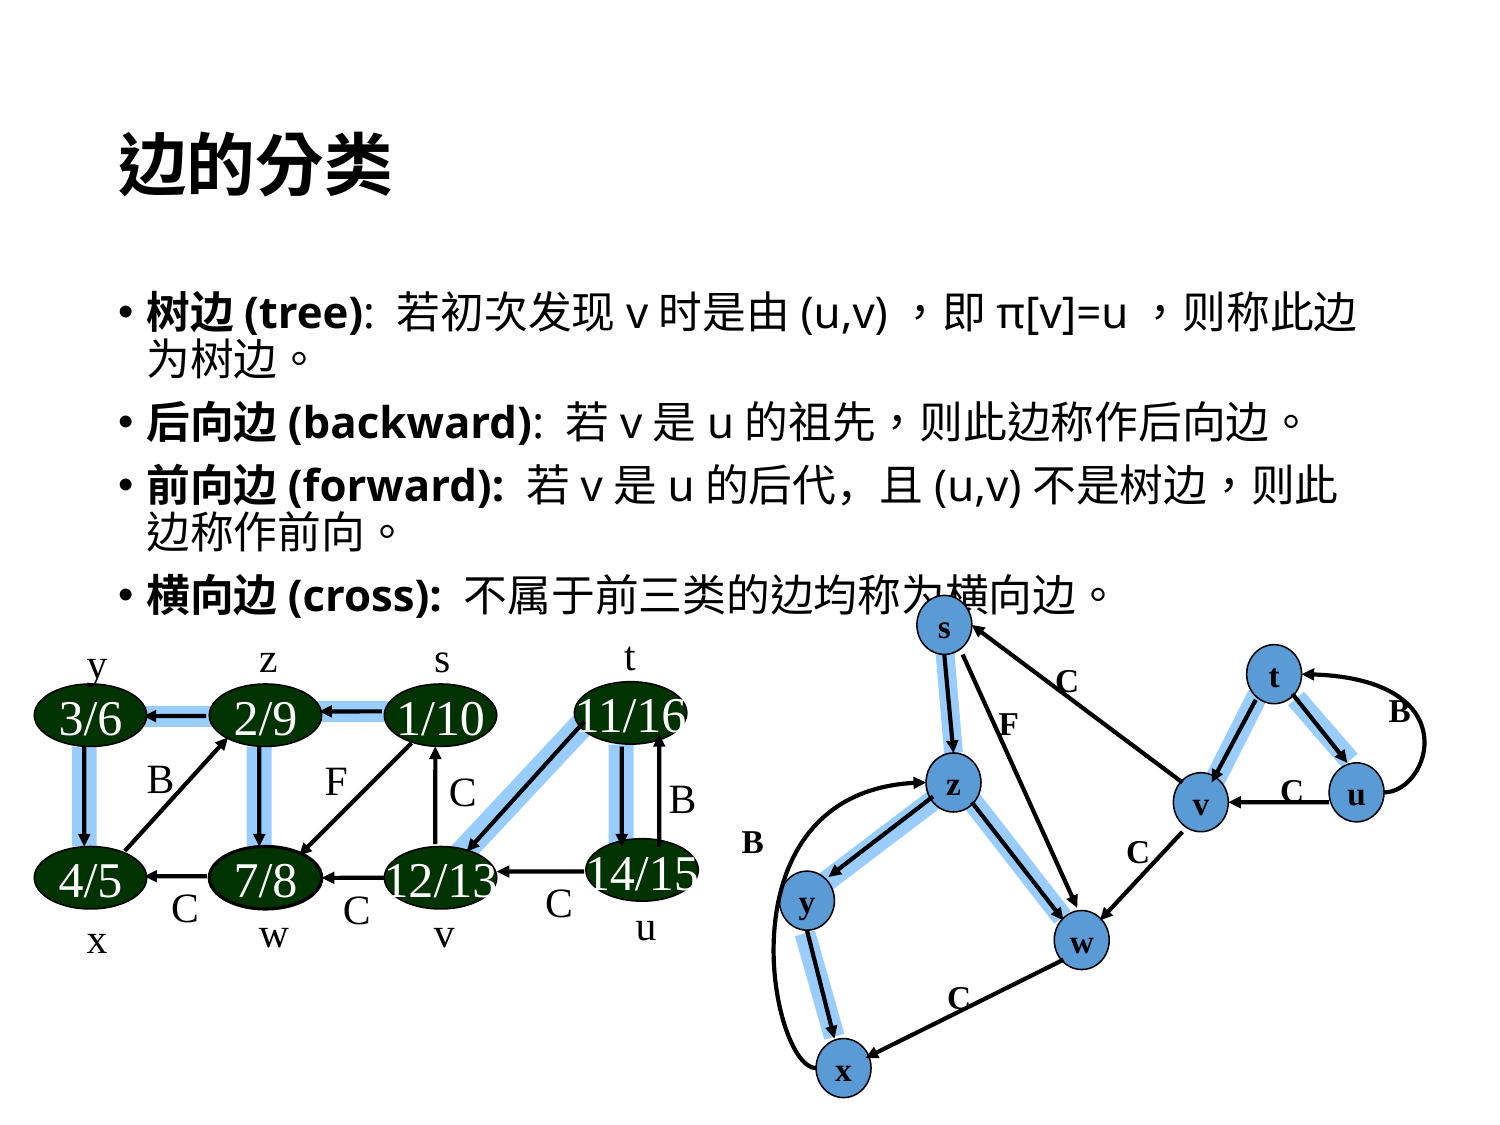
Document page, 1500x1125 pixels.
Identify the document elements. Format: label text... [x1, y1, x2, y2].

list 树边(tree): 若初次发现v时是由(u,v)，即π[v]=u，则称此边为树边。 后向边(backward): 若v是u的祖先，则此边称作后向边。 前向边(forward): 若v是u的后代，且(u,v)不是树边，则此边称作前向。 横向边(cross): 不属于前三类的边均称为横向边。 [103, 214, 1397, 929]
title 边的分类 [103, 59, 1397, 214]
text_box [0, 621, 712, 970]
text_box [733, 595, 1419, 1098]
